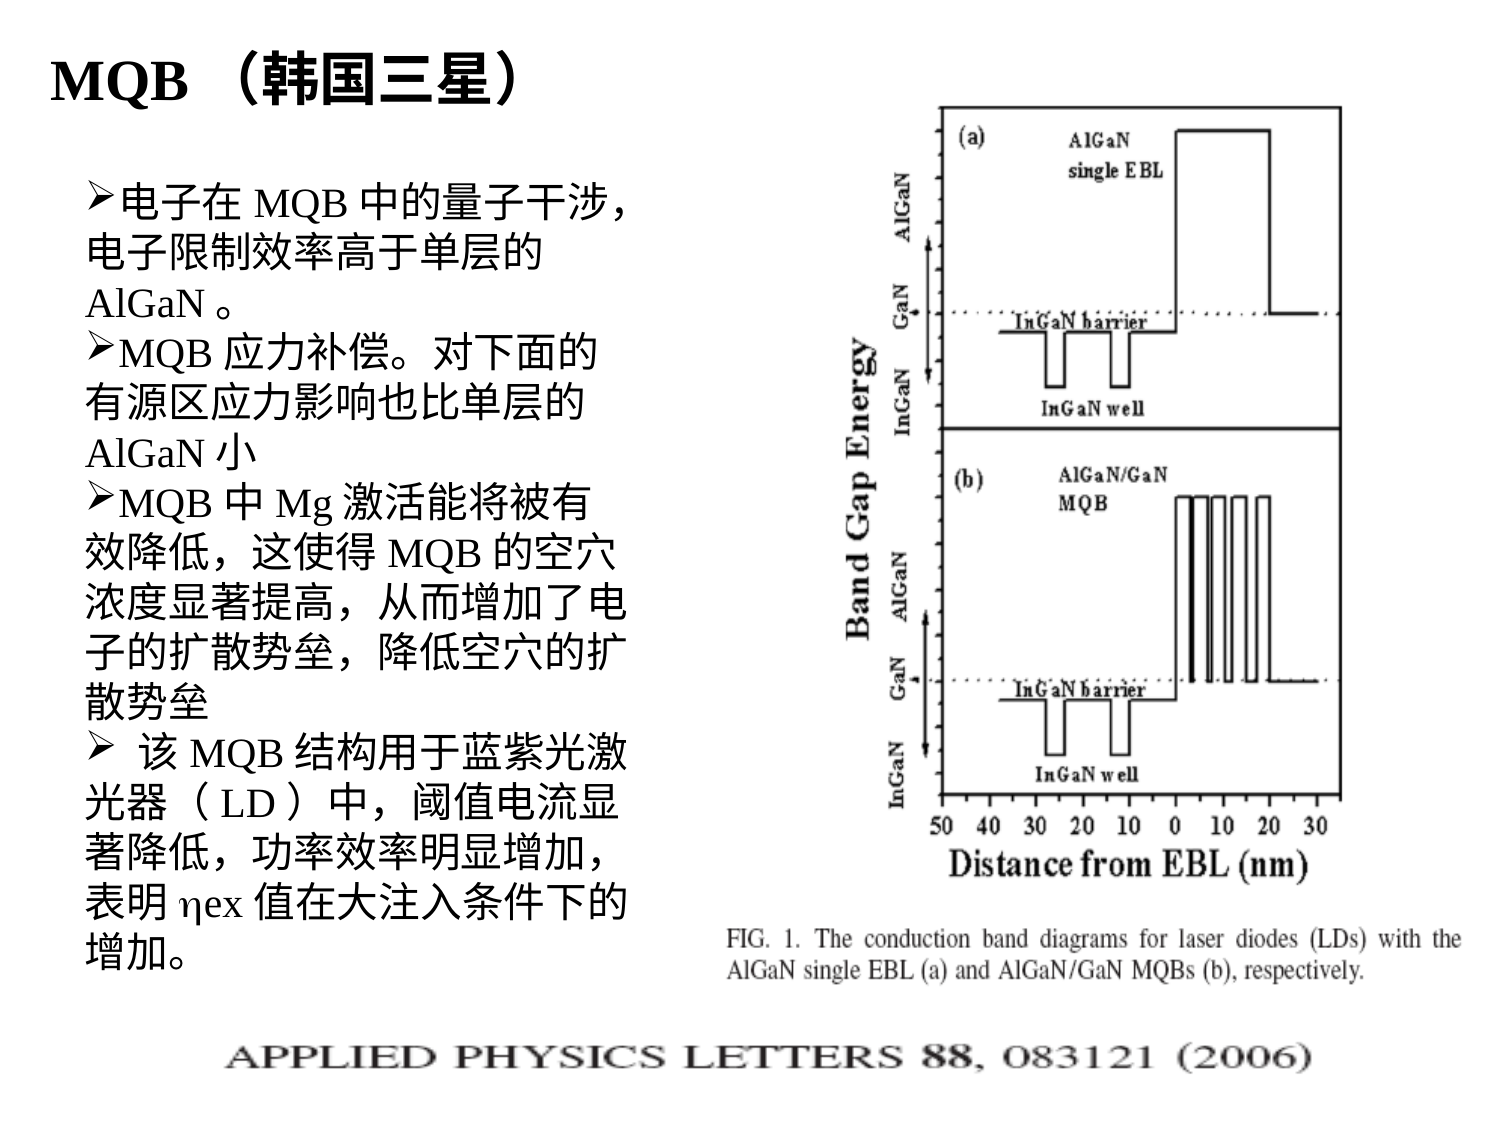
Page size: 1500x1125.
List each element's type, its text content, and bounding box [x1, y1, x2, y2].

text_box MQB（韩国三星） [35, 35, 673, 120]
picture [149, 1037, 1413, 1100]
text_box 电子在MQB中的量子干涉，电子限制效率高于单层的AlGaN。 MQB应力补偿。对下面的有源区应力影响也比单层的AlGaN小 MQB中Mg激活能将被有效降低，这使得MQB的空穴浓度显著提高，从而增加了电子的扩散势垒，降低空穴的扩散势垒 该MQB结构用于蓝紫光激光器（LD）中，阈值电流显著降低，功率效率明显增加，表明hex值在大注入条件下的增加。 [70, 168, 645, 983]
picture [703, 49, 1500, 1001]
